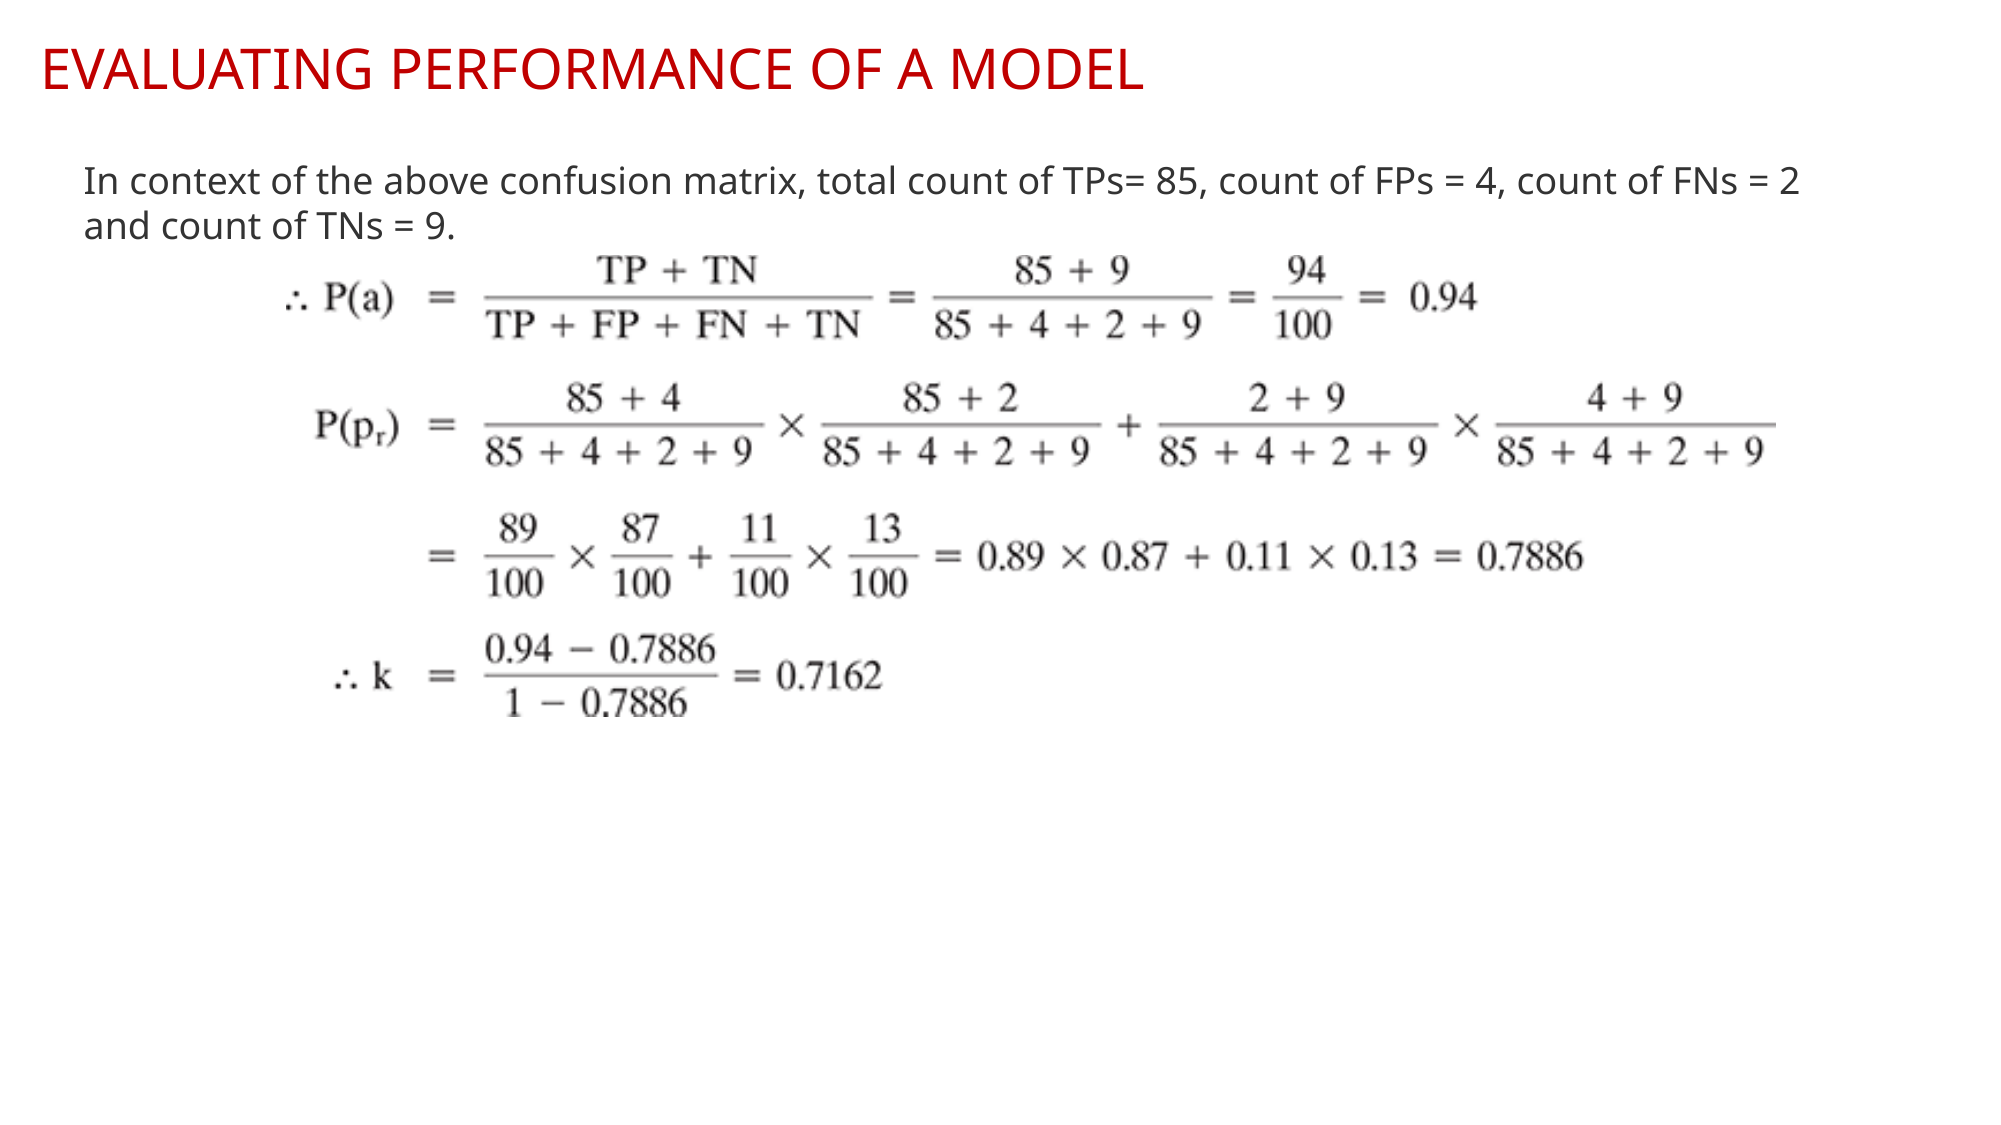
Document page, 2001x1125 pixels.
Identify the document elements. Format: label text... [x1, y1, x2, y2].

picture [286, 255, 1776, 717]
text_box EVALUATING PERFORMANCE OF A MODEL [25, 33, 1751, 110]
text_box In context of the above confusion matrix, total count of TPs= 85, count of FPs = 4, count of FNs = 2 and count of TNs = 9. [69, 149, 1886, 254]
